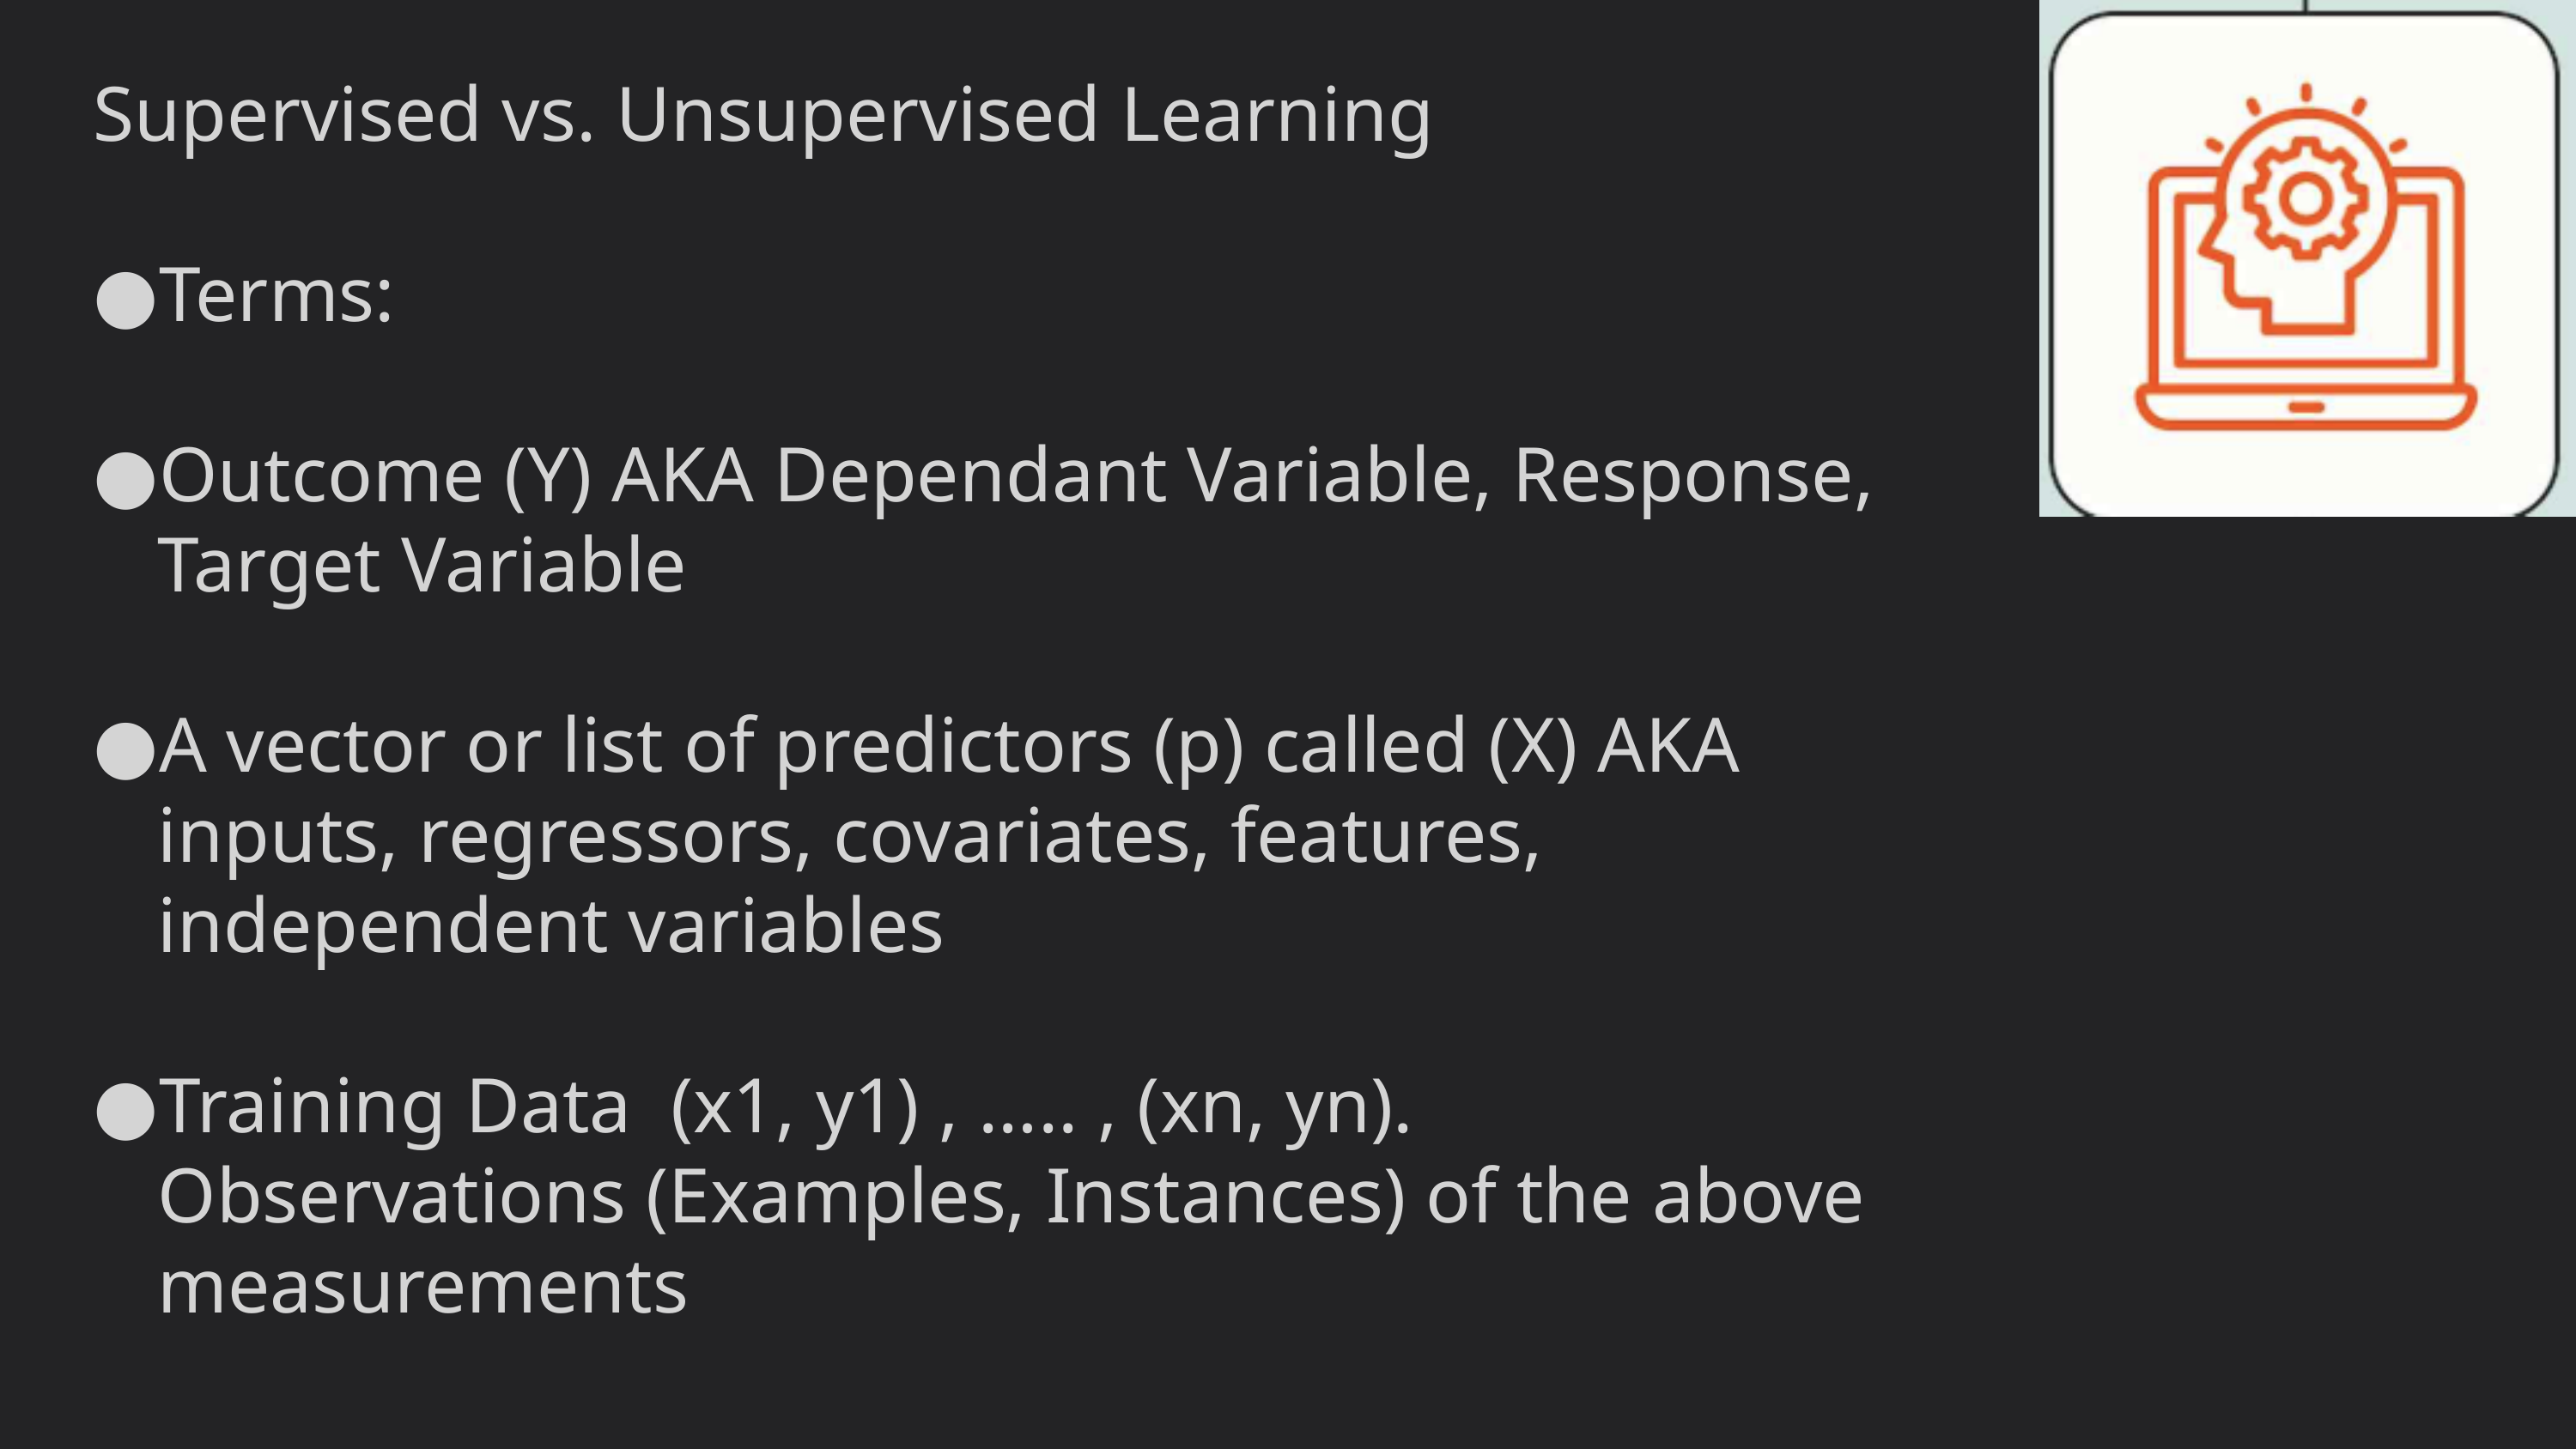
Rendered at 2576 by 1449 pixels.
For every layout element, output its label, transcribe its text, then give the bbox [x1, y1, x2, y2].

picture [2038, 0, 2576, 517]
text_box [80, 852, 1533, 952]
text_box Supervised vs. Unsupervised Learning Terms: Outcome (Y) AKA Dependant Variable, Response, Target Variable A vector or list of predictors (p) called (X) AKA inputs, regressors, covariates, features, independent variables Training Data (x1, y1) , ….. , (xn, yn). Observations (Examples, Instances) of the above measurements [80, 52, 1888, 1427]
